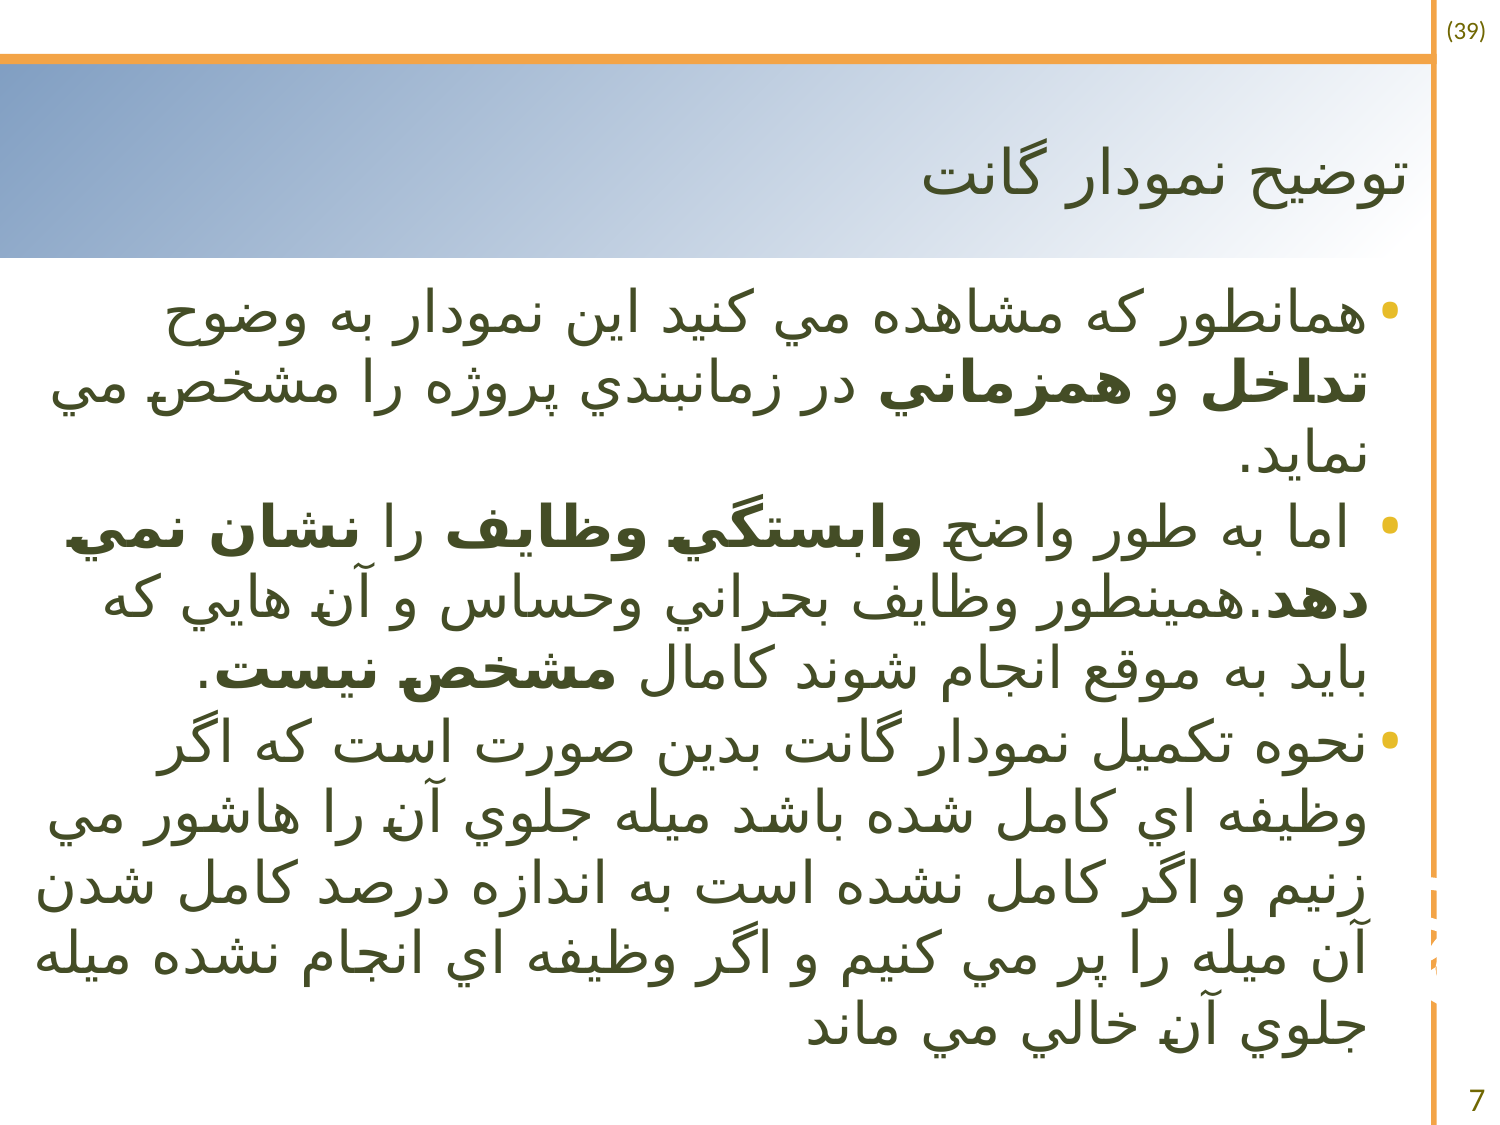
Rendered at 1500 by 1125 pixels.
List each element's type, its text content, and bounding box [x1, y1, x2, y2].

list همانطور كه مشاهده مي كنيد اين نمودار به وضوح تداخل و همزماني در زمانبندي پروژه را مشخص مي نمايد. اما به طور واضح وابستگي وظايف را نشان نمي دهد.همينطور وظايف بحراني وحساس و آن هايي كه بايد به موقع انجام شوند كامال مشخص نيست. نحوه تكميل نمودار گانت بدين صورت است كه اگر وظيفه اي كامل شده باشد ميله جلوي آن را هاشور مي زنيم و اگر كامل نشده است به اندازه درصد كامل شدن آن ميله را پر مي كنيم و اگر وظيفه اي انجام نشده ميله جلوي آن خالي مي ماند [0, 265, 1425, 1079]
slide_number 7 [1413, 1023, 1500, 1125]
title توضیح نمودار گانت [0, 105, 1425, 234]
